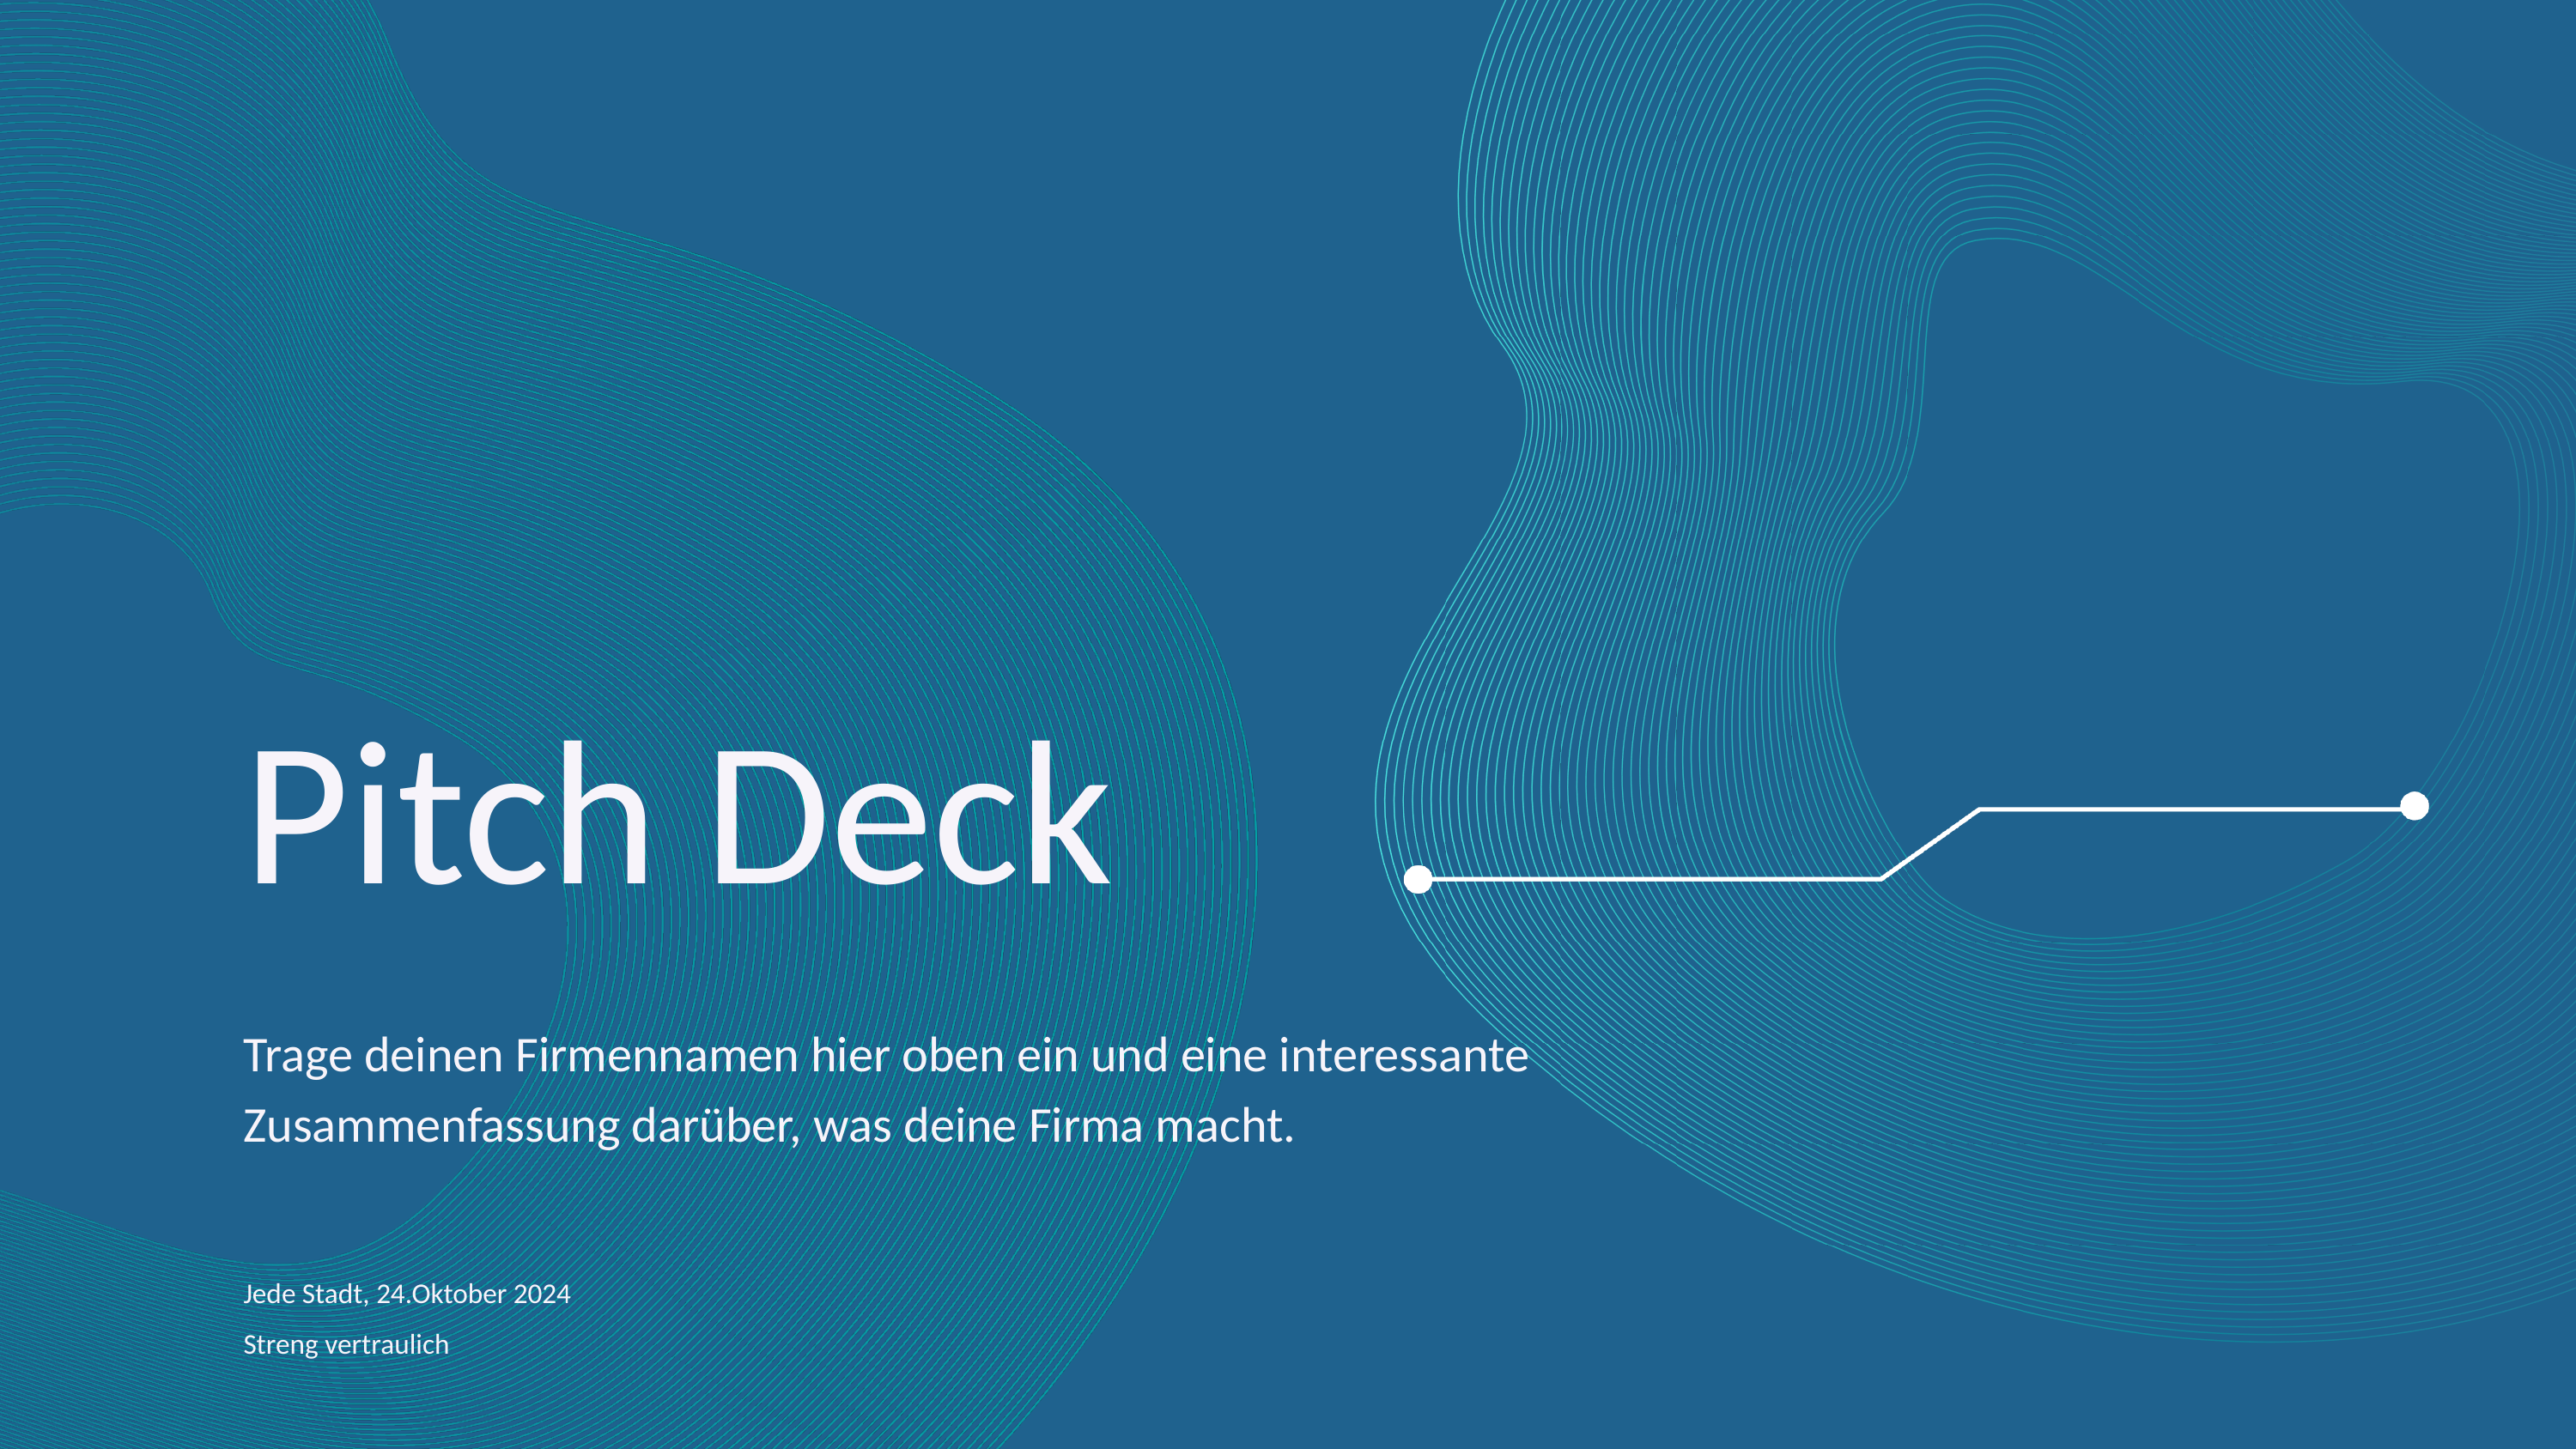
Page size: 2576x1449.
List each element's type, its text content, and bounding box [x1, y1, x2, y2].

text_box [0, 0, 1267, 1449]
text_box [1330, 0, 2576, 1346]
text_box Jede Stadt, 24.Oktober 2024 [243, 1269, 860, 1309]
text_box [1830, 791, 2432, 894]
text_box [243, 688, 1824, 1153]
text_box Streng vertraulich [243, 1319, 860, 1360]
